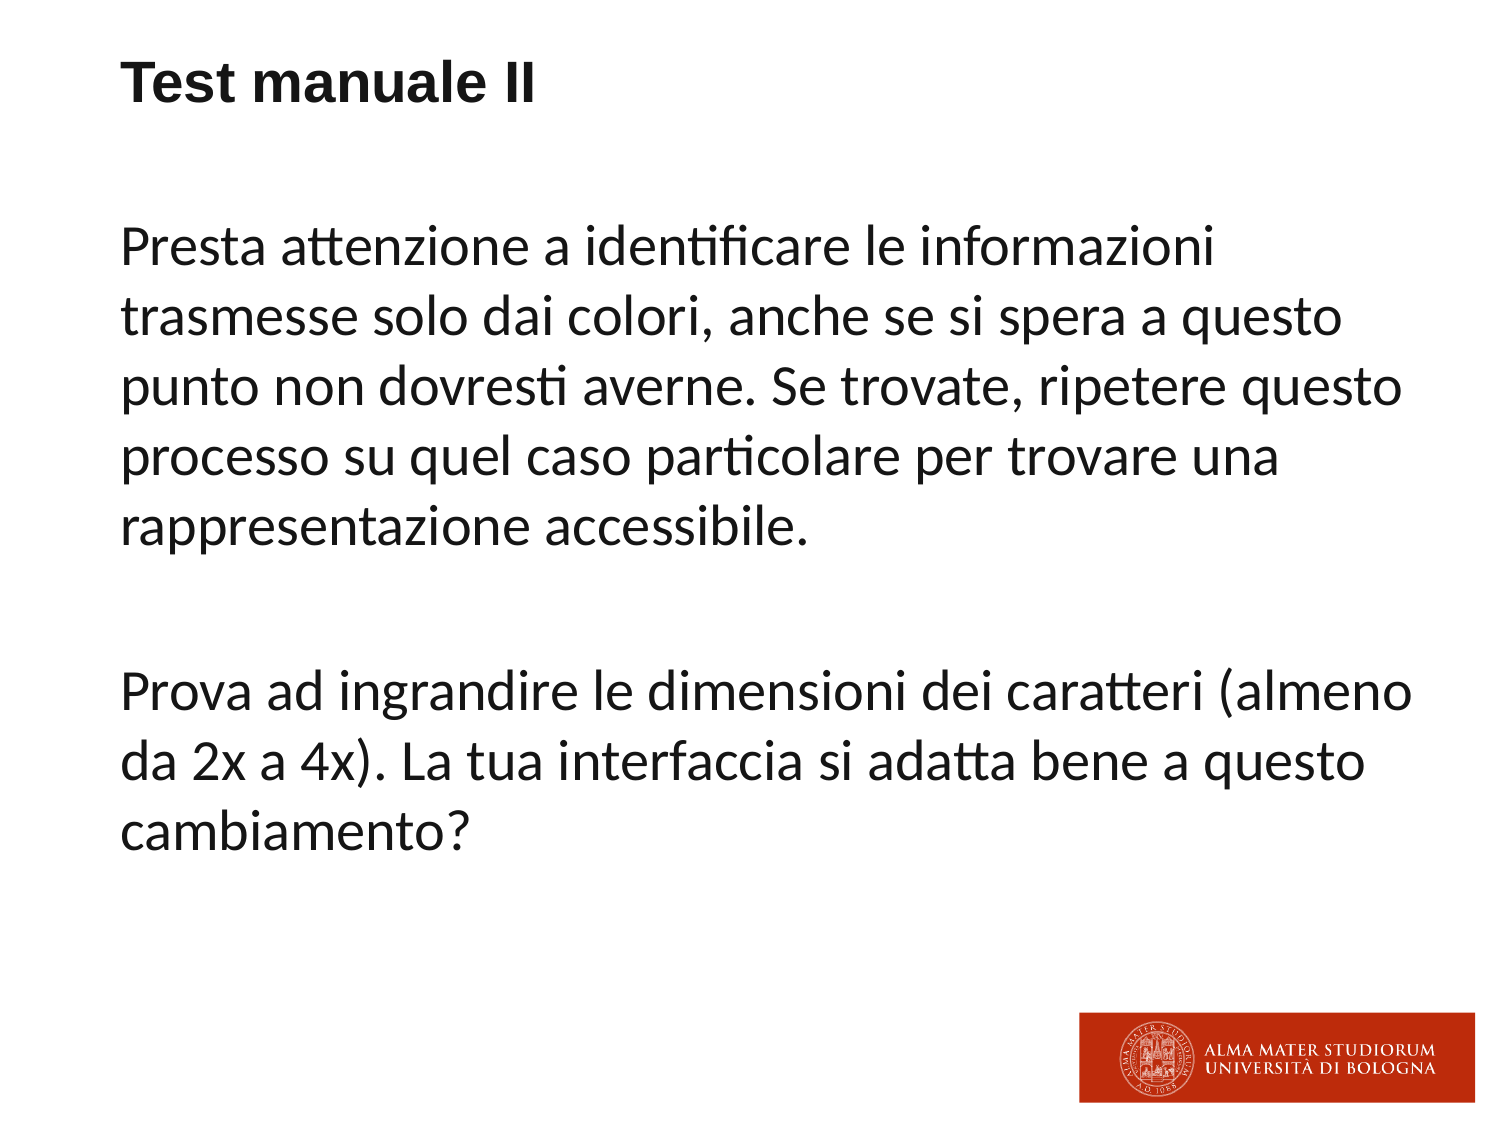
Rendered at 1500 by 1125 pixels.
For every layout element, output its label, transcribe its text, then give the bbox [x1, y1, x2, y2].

list Presta attenzione a identificare le informazioni trasmesse solo dai colori, anche se si spera a questo punto non dovresti averne. Se trovate, ripetere questo processo su quel caso particolare per trovare una rappresentazione accessibile. Prova ad ingrandire le dimensioni dei caratteri (almeno da 2x a 4x). La tua interfaccia si adatta bene a questo cambiamento? [111, 199, 1463, 1001]
picture [1112, 1014, 1442, 1102]
title Test manuale II [111, 0, 1463, 176]
